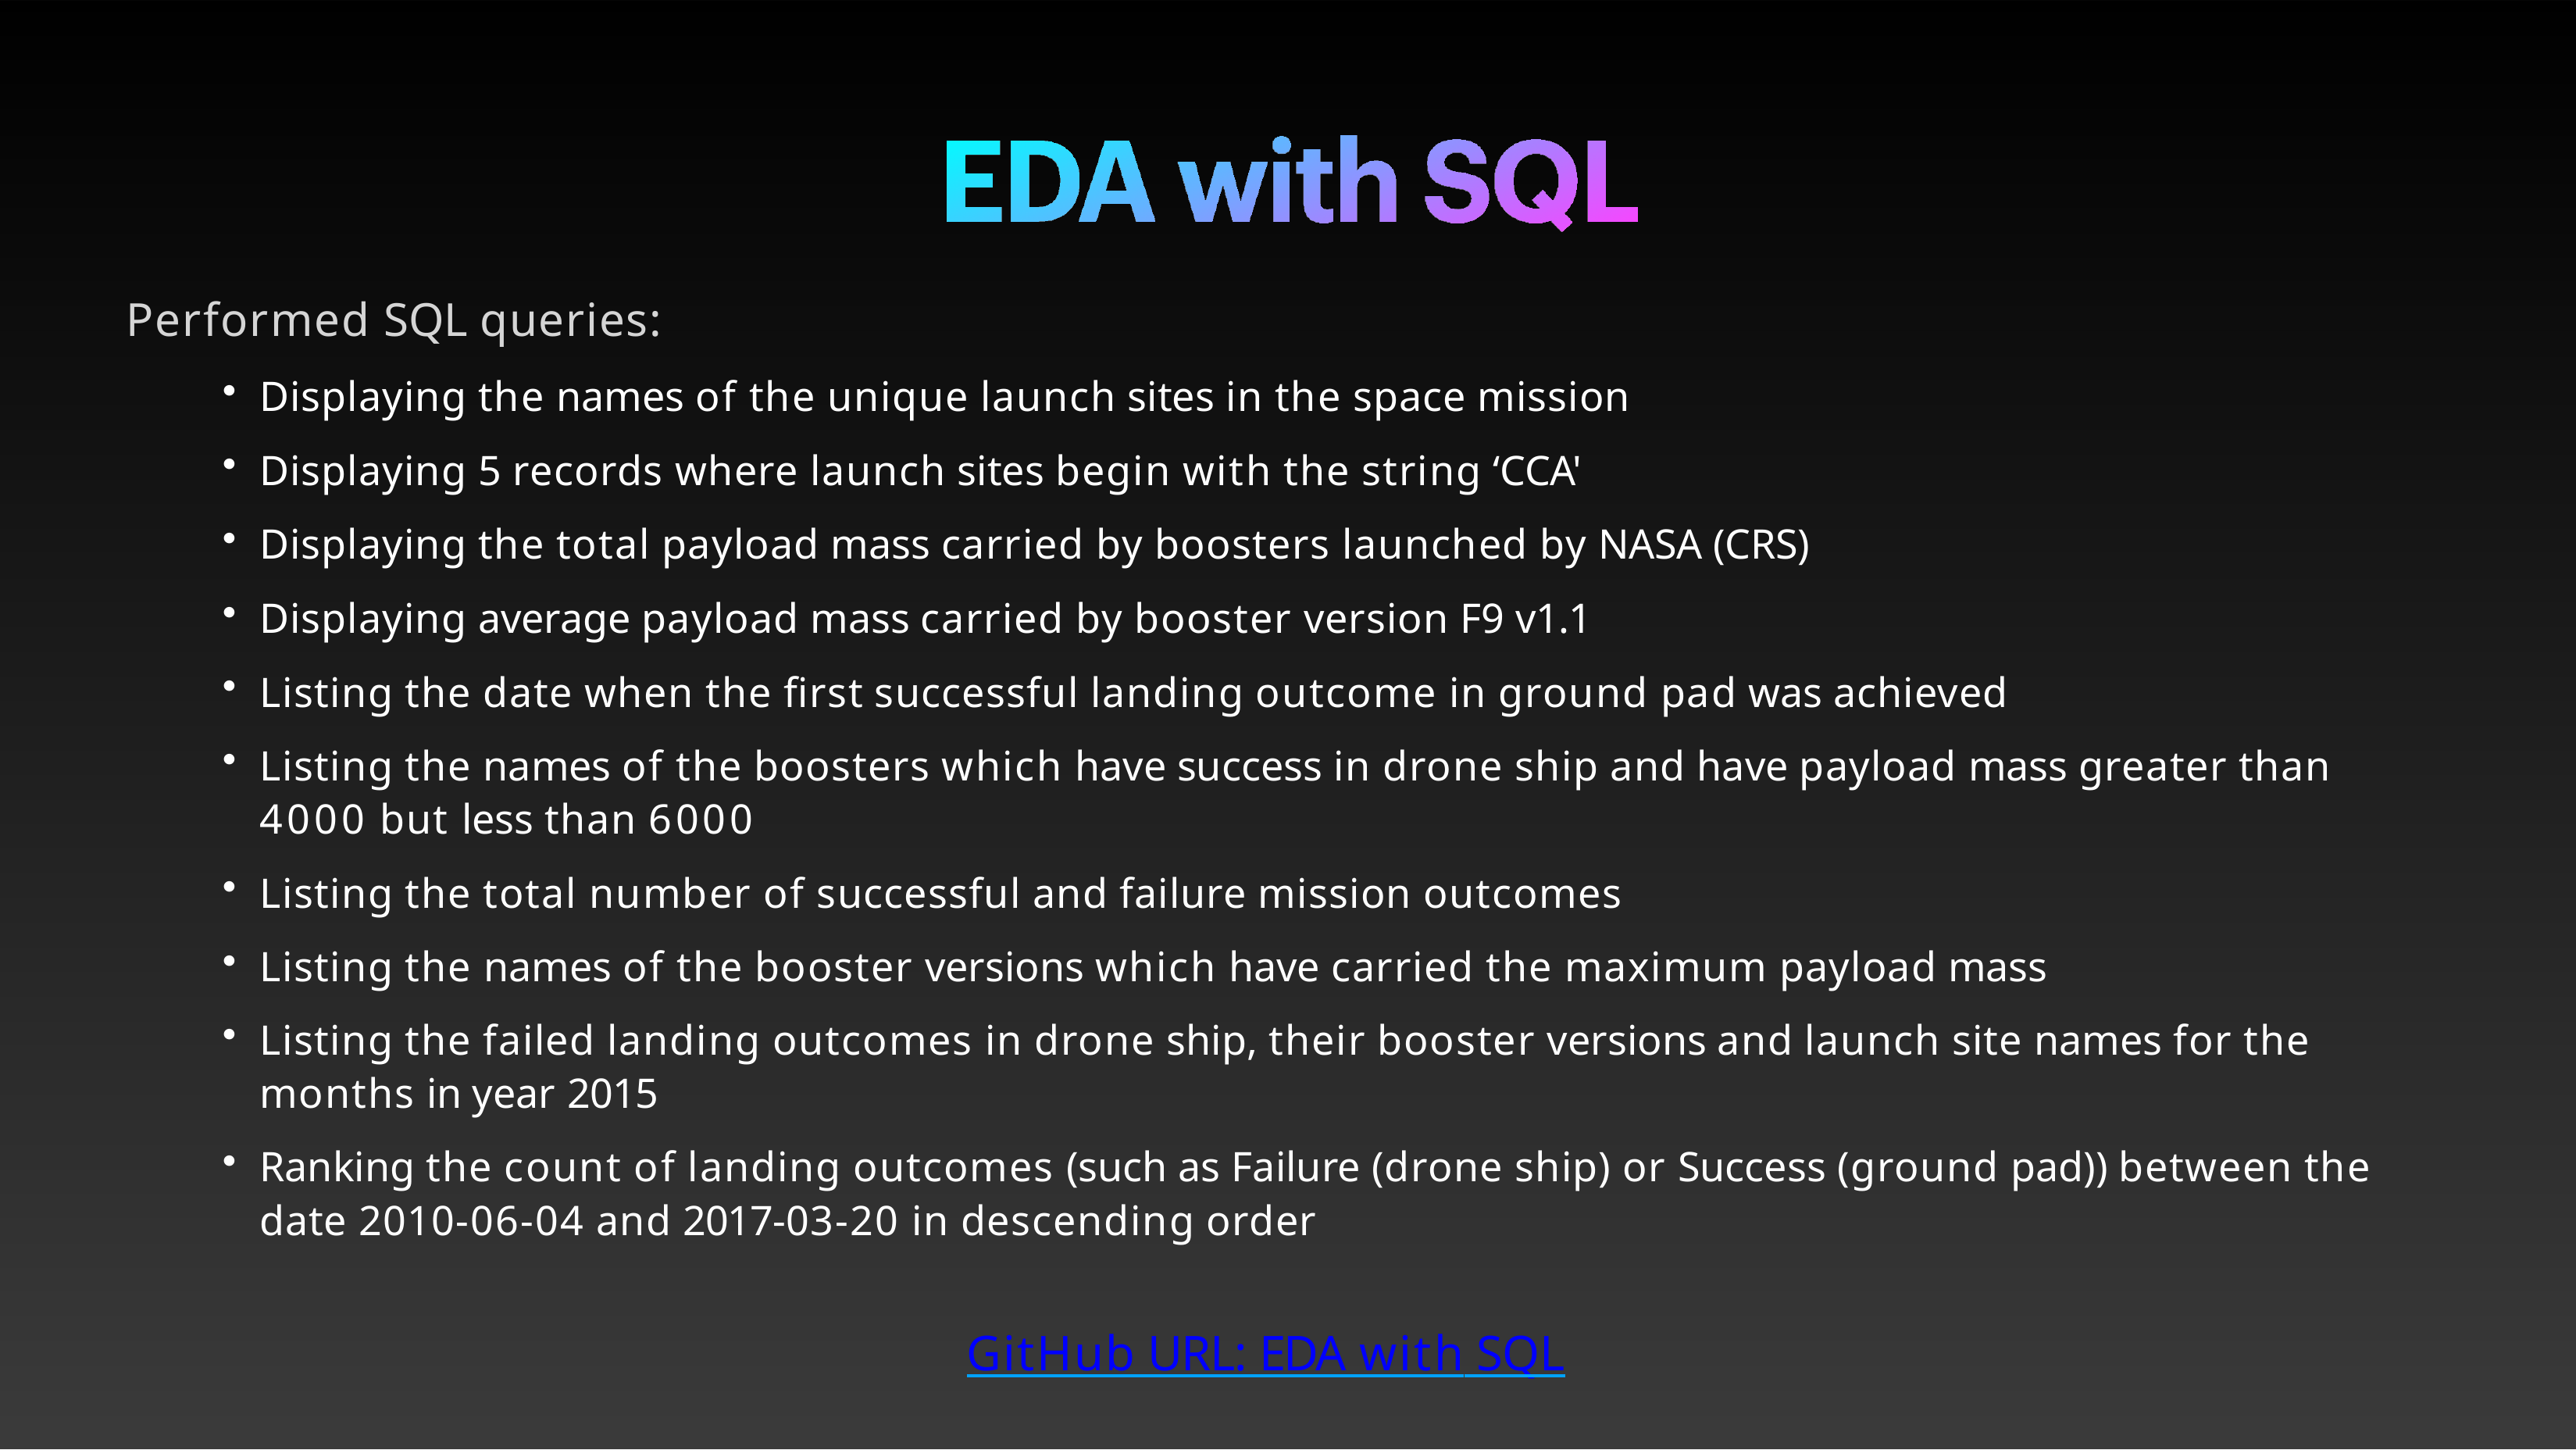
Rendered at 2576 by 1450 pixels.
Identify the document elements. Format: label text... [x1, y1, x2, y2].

text_box Performed SQL queries: Displaying the names of the unique launch sites in the space mission Displaying 5 records where launch sites begin with the string ‘CCA' Displaying the total payload mass carried by boosters launched by NASA (CRS) Displaying average payload mass carried by booster version F9 v1.1 Listing the date when the first successful landing outcome in ground pad was achieved Listing the names of the boosters which have success in drone ship and have payload mass greater than 4000 but less than 6000 Listing the total number of successful and failure mission outcomes Listing the names of the booster versions which have carried the maximum payload mass Listing the failed landing outcomes in drone ship, their booster versions and launch site names for the months in year 2015 Ranking the count of landing outcomes (such as Failure (drone ship) or Success (ground pad)) between the date 2010-06-04 and 2017-03-20 in descending order GitHub URL: EDA with SQL [124, 260, 2432, 1388]
picture [0, 0, 2576, 1449]
